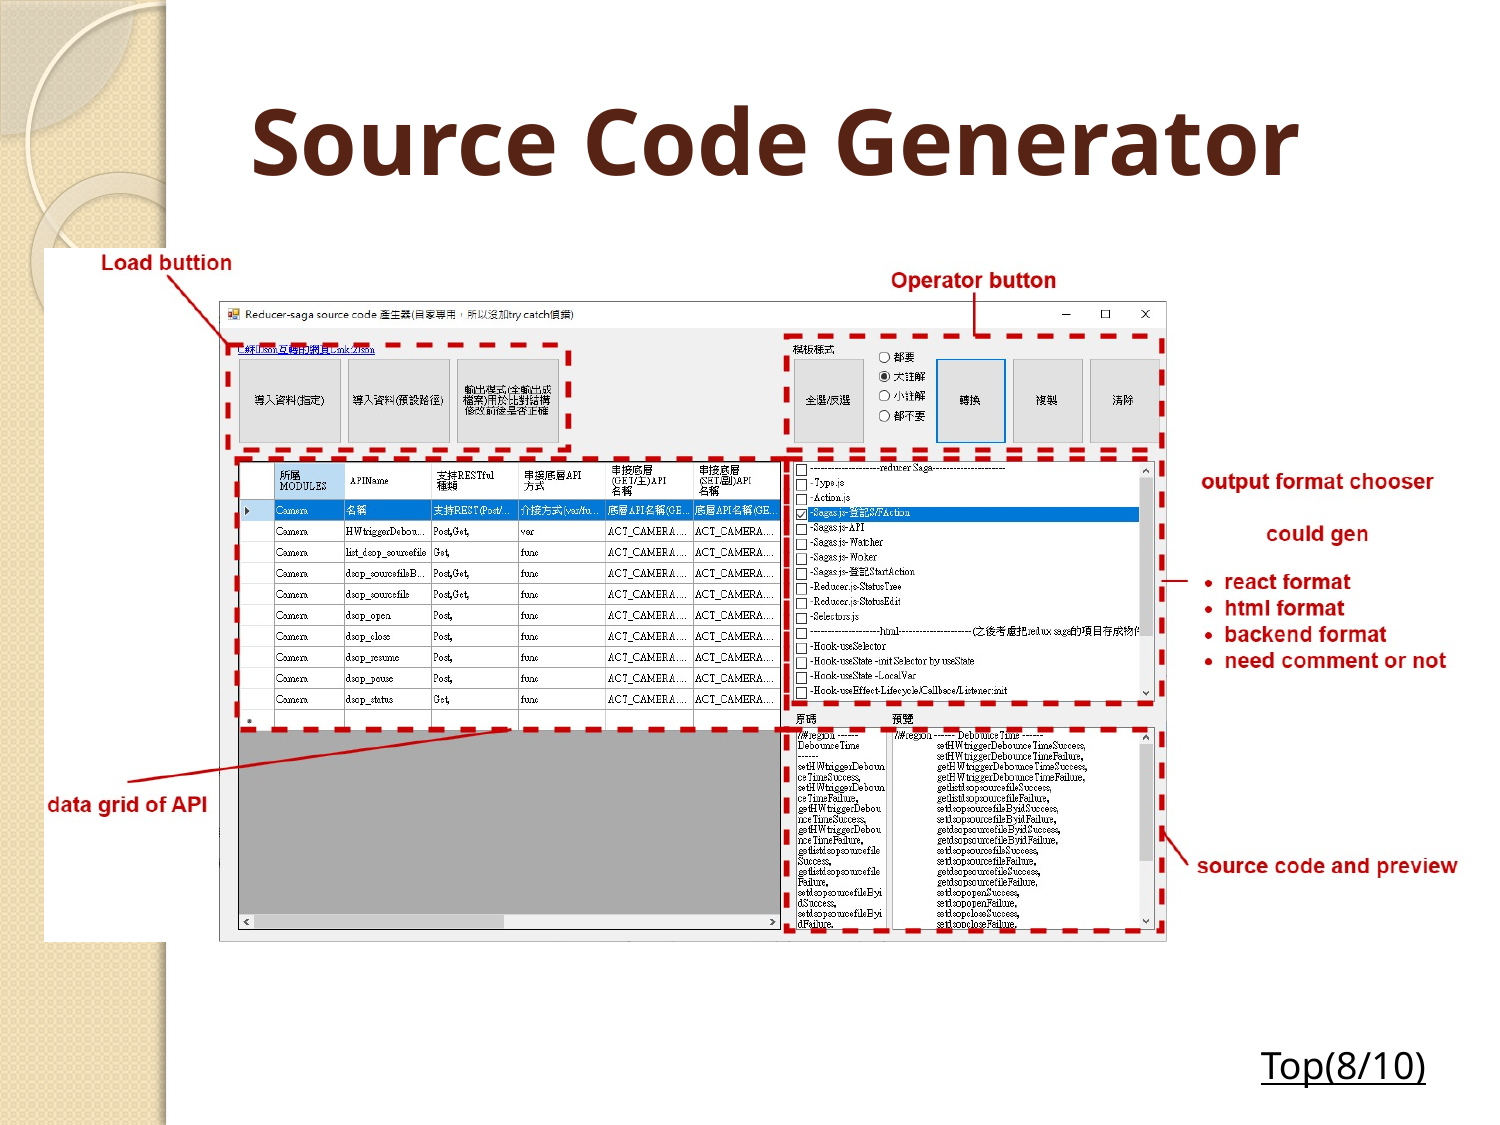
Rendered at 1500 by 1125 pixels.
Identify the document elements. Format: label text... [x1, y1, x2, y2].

title Source Code Generator [235, 45, 1466, 233]
picture [44, 248, 1468, 942]
text_box Top(8/10) [1246, 1034, 1468, 1101]
